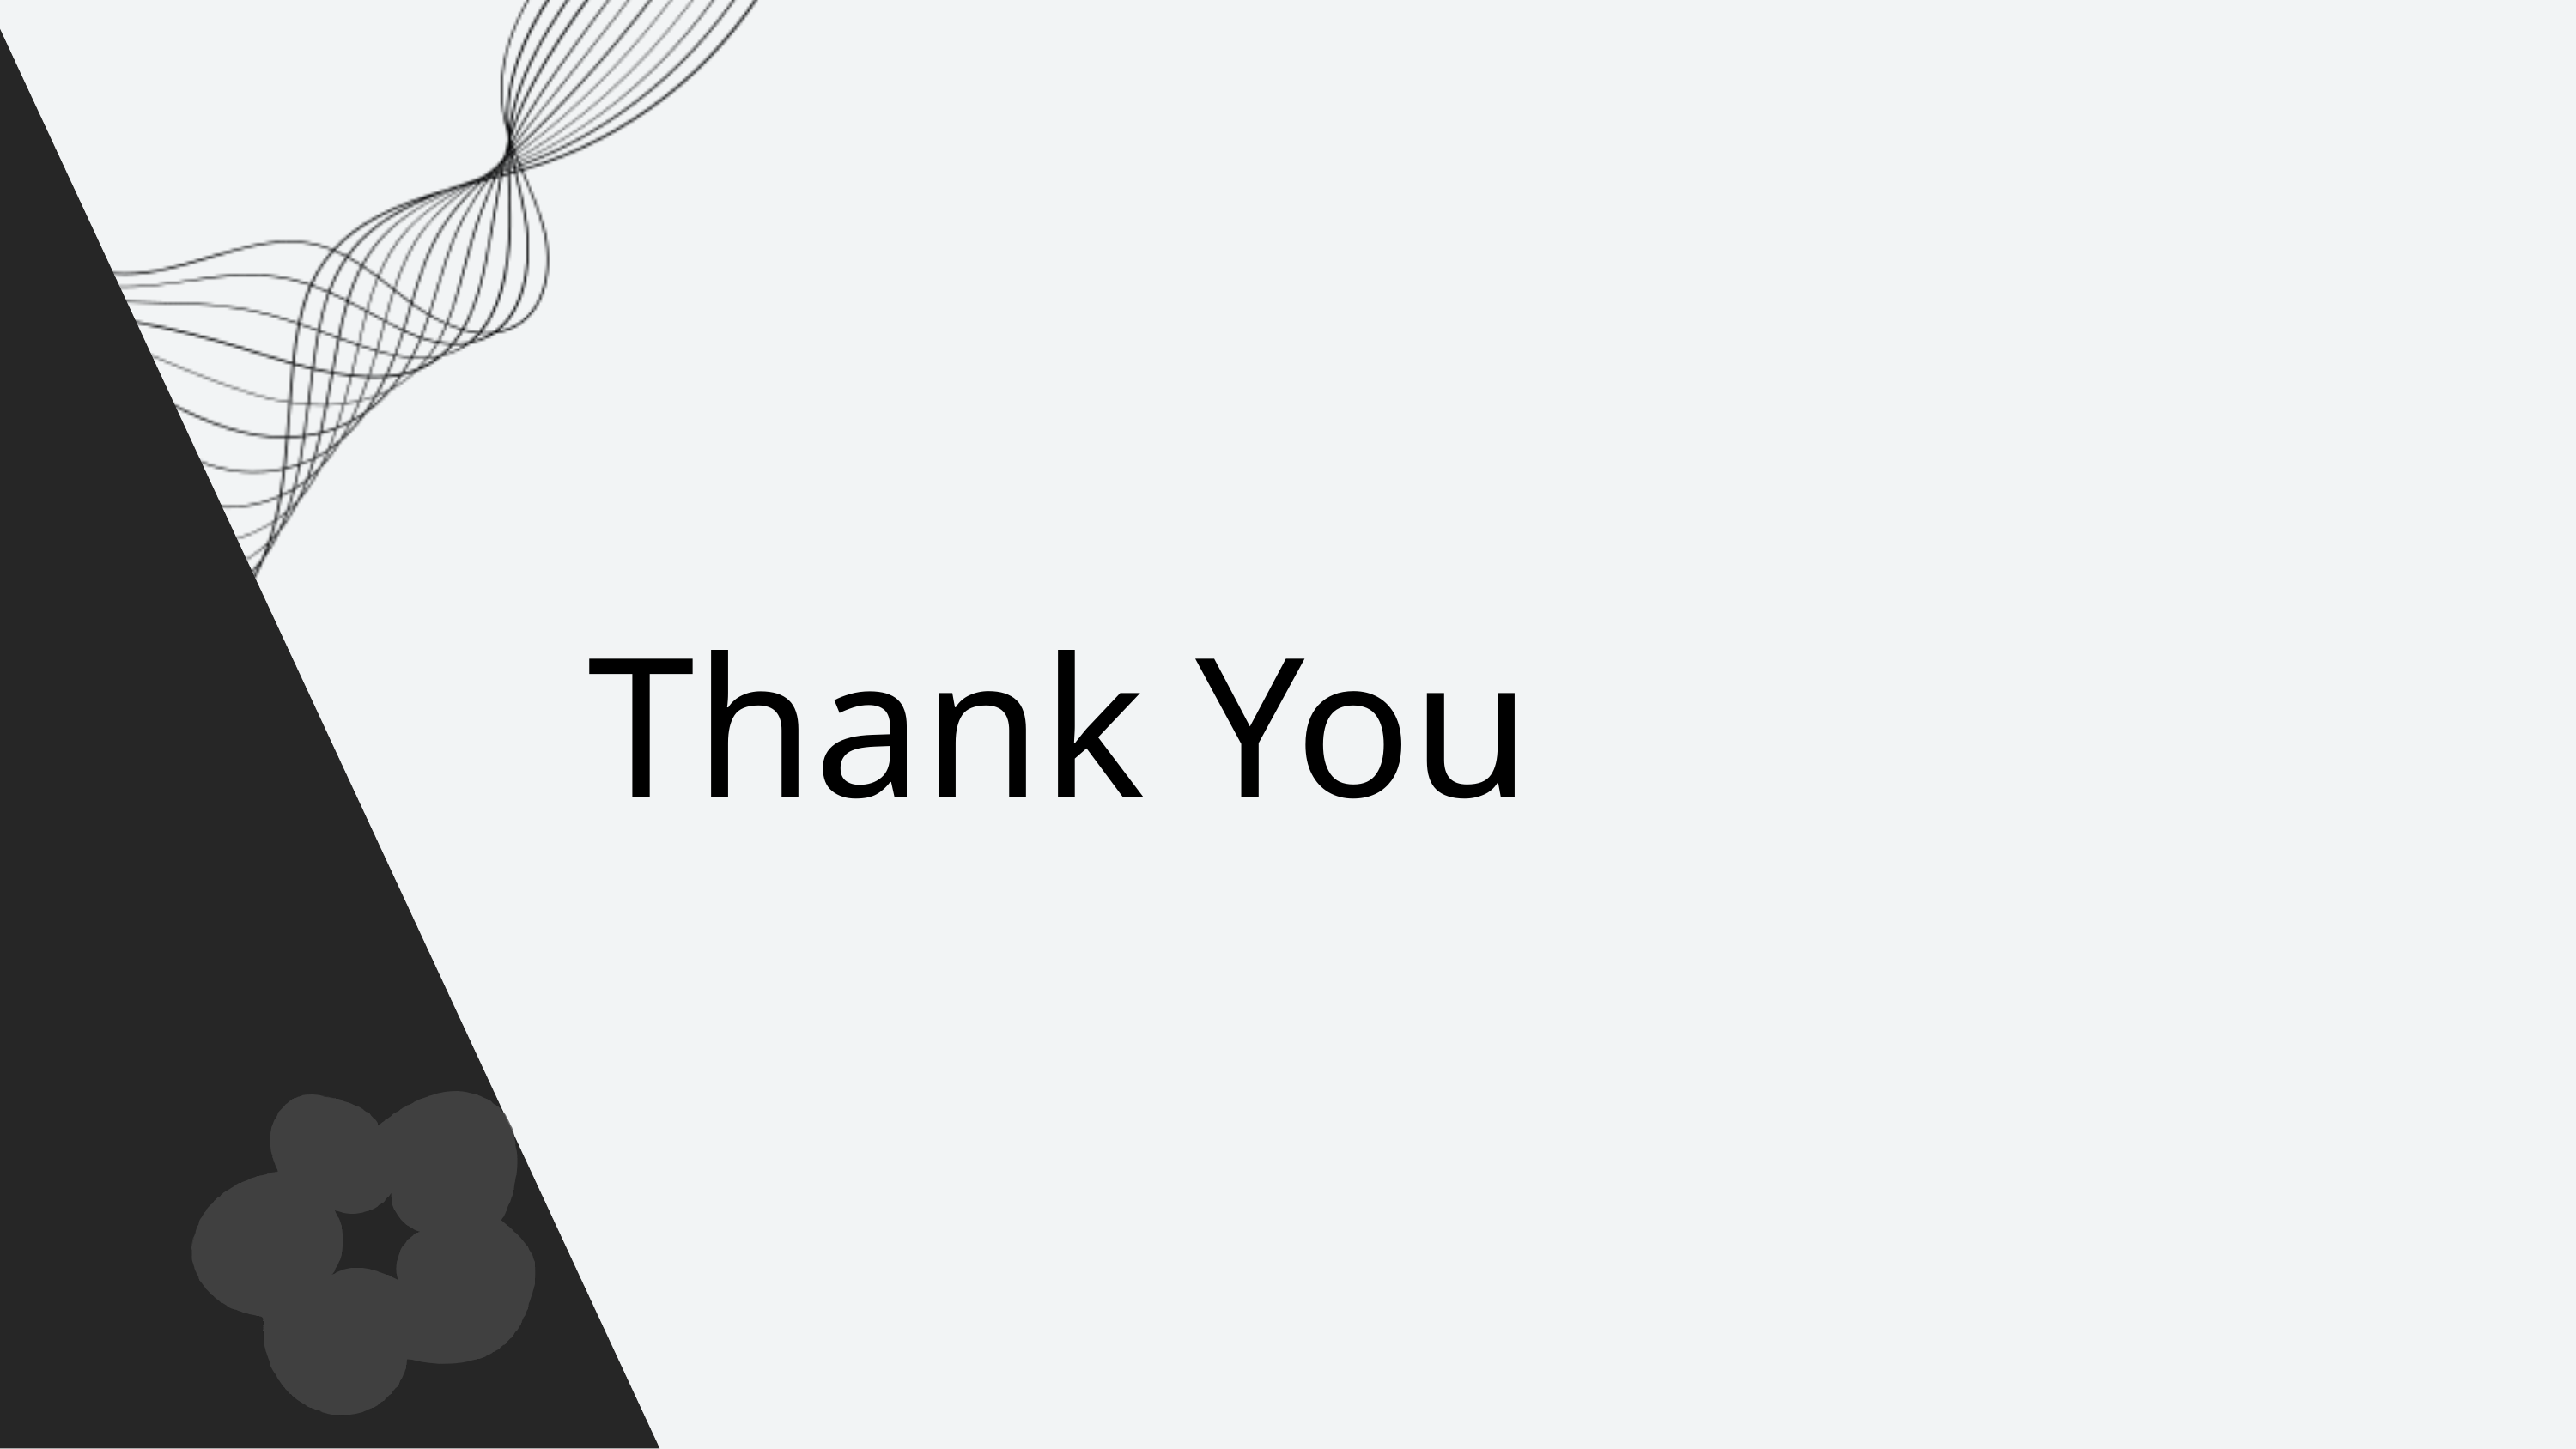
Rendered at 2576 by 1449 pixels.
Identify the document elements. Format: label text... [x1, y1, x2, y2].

text_box Thank You [666, 623, 1998, 836]
text_box [663, 0, 812, 623]
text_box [0, 0, 660, 1449]
